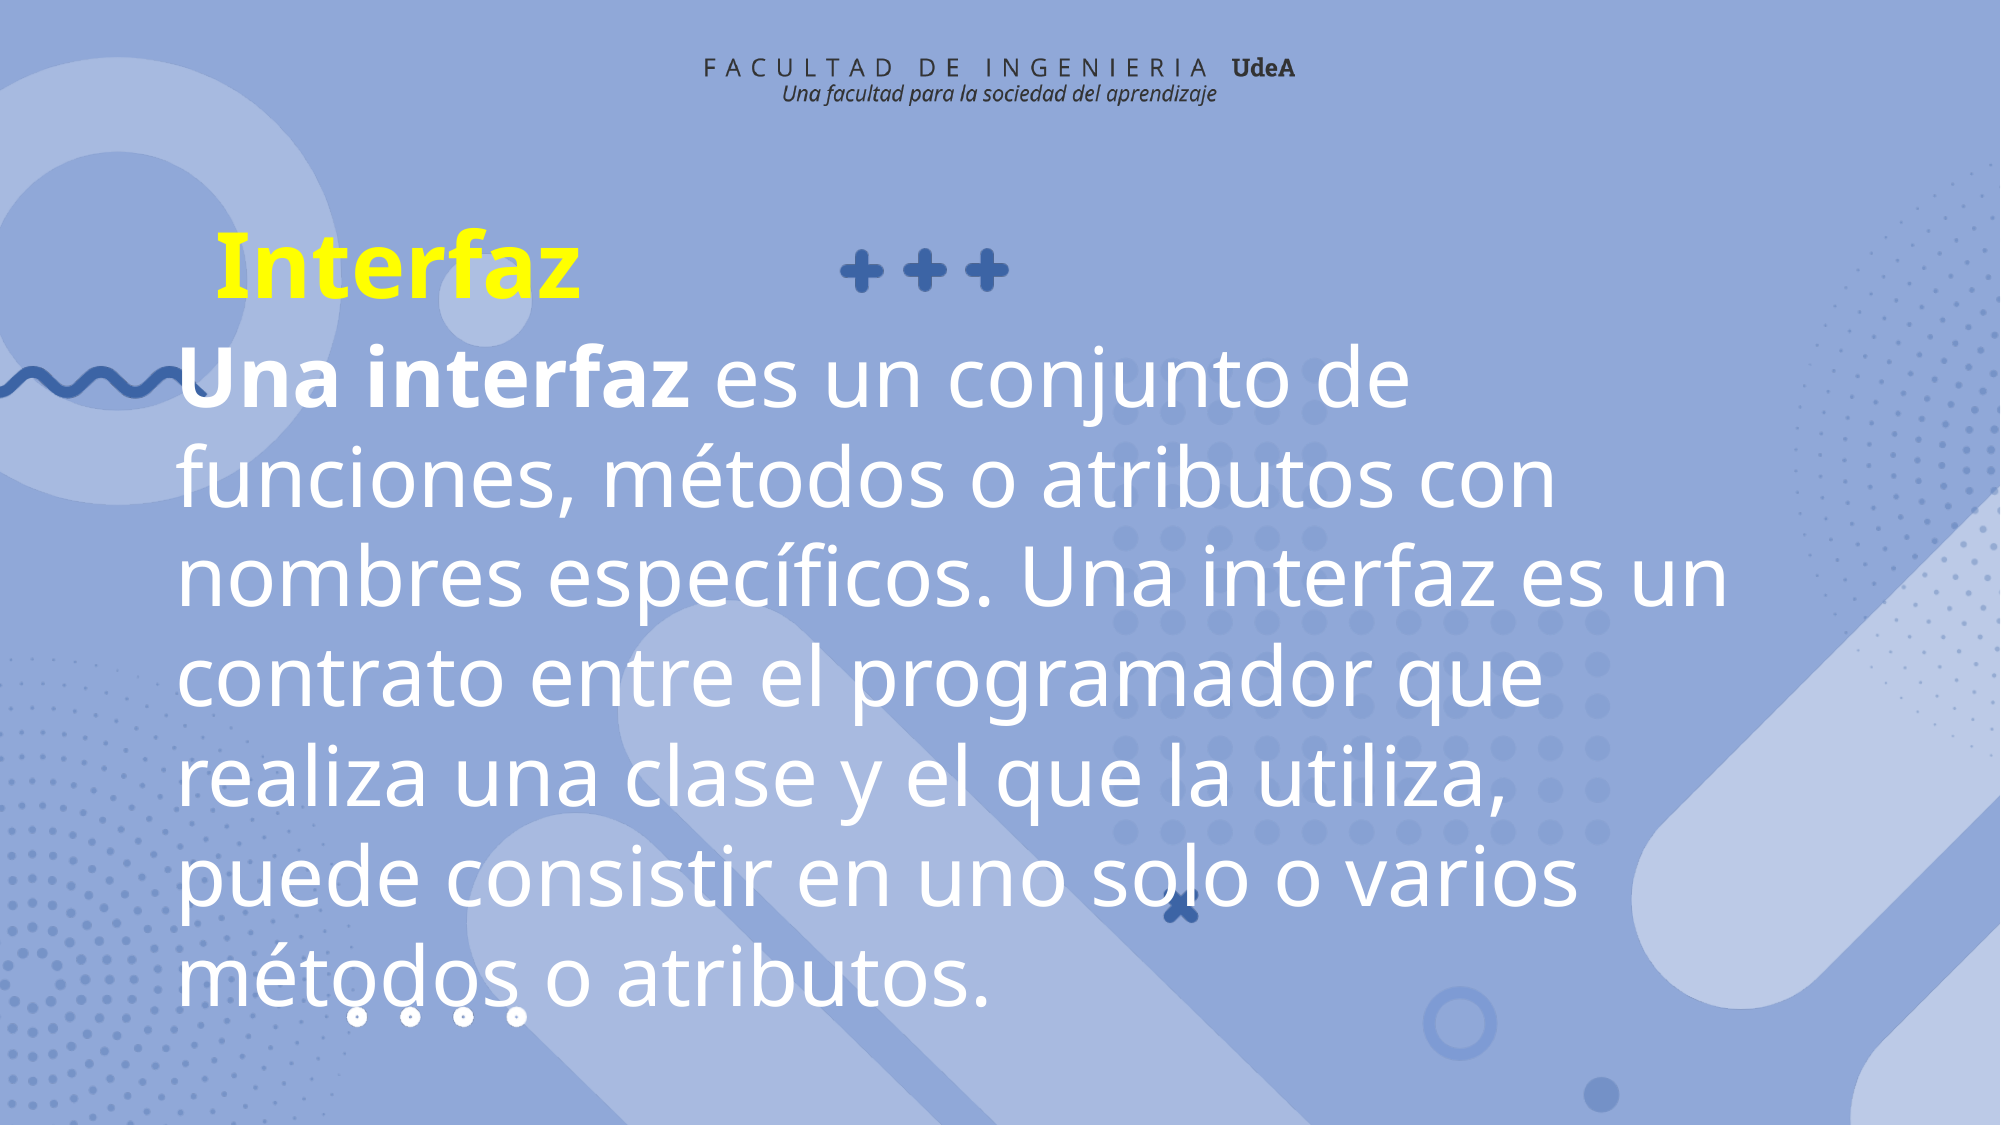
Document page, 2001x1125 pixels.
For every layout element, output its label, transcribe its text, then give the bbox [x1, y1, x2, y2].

text_box Una interfaz es un conjunto de funciones, métodos o atributos con nombres específicos. Una interfaz es un contrato entre el programador que realiza una clase y el que la utiliza, puede consistir en uno solo o varios métodos o atributos. [160, 316, 1778, 1031]
picture [0, 57, 2001, 1125]
text_box Interfaz [200, 199, 1134, 316]
